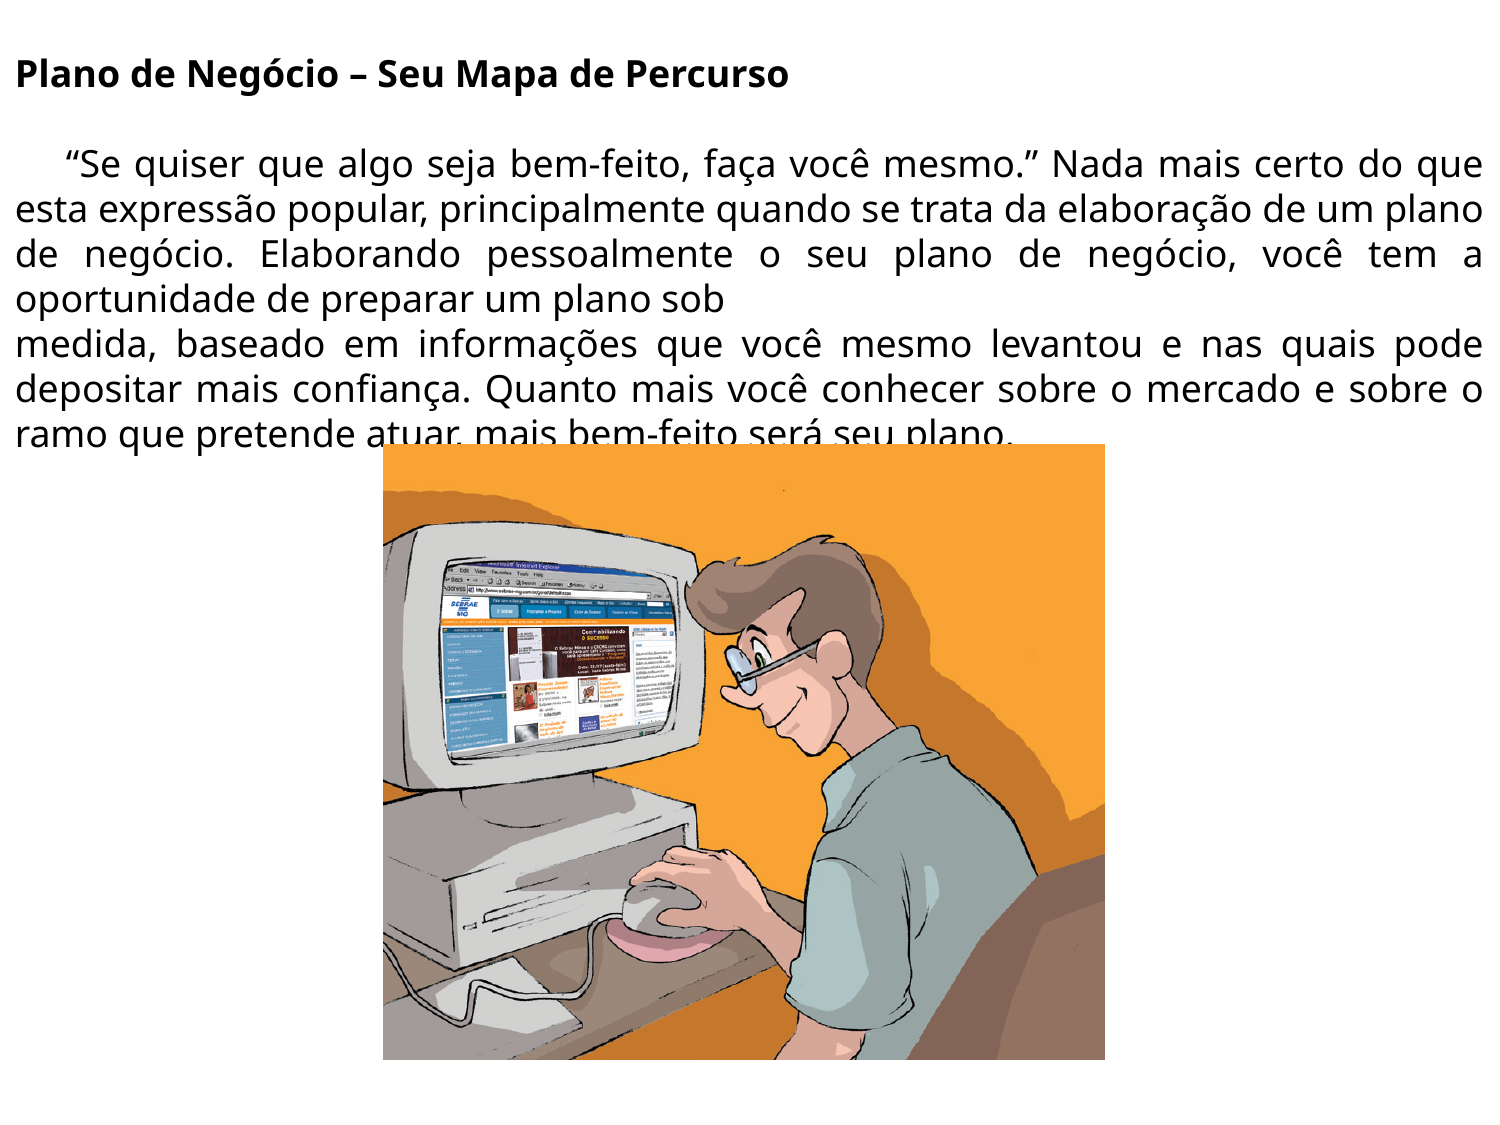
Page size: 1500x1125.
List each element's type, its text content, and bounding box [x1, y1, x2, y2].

text_box Plano de Negócio – Seu Mapa de Percurso “Se quiser que algo seja bem-feito, faça você mesmo.” Nada mais certo do que esta expressão popular, principalmente quando se trata da elaboração de um plano de negócio. Elaborando pessoalmente o seu plano de negócio, você tem a oportunidade de preparar um plano sob medida, baseado em informações que você mesmo levantou e nas quais pode depositar mais confiança. Quanto mais você conhecer sobre o mercado e sobre o ramo que pretende atuar, mais bem-feito será seu plano. [0, 42, 1500, 463]
picture [383, 444, 1105, 1061]
